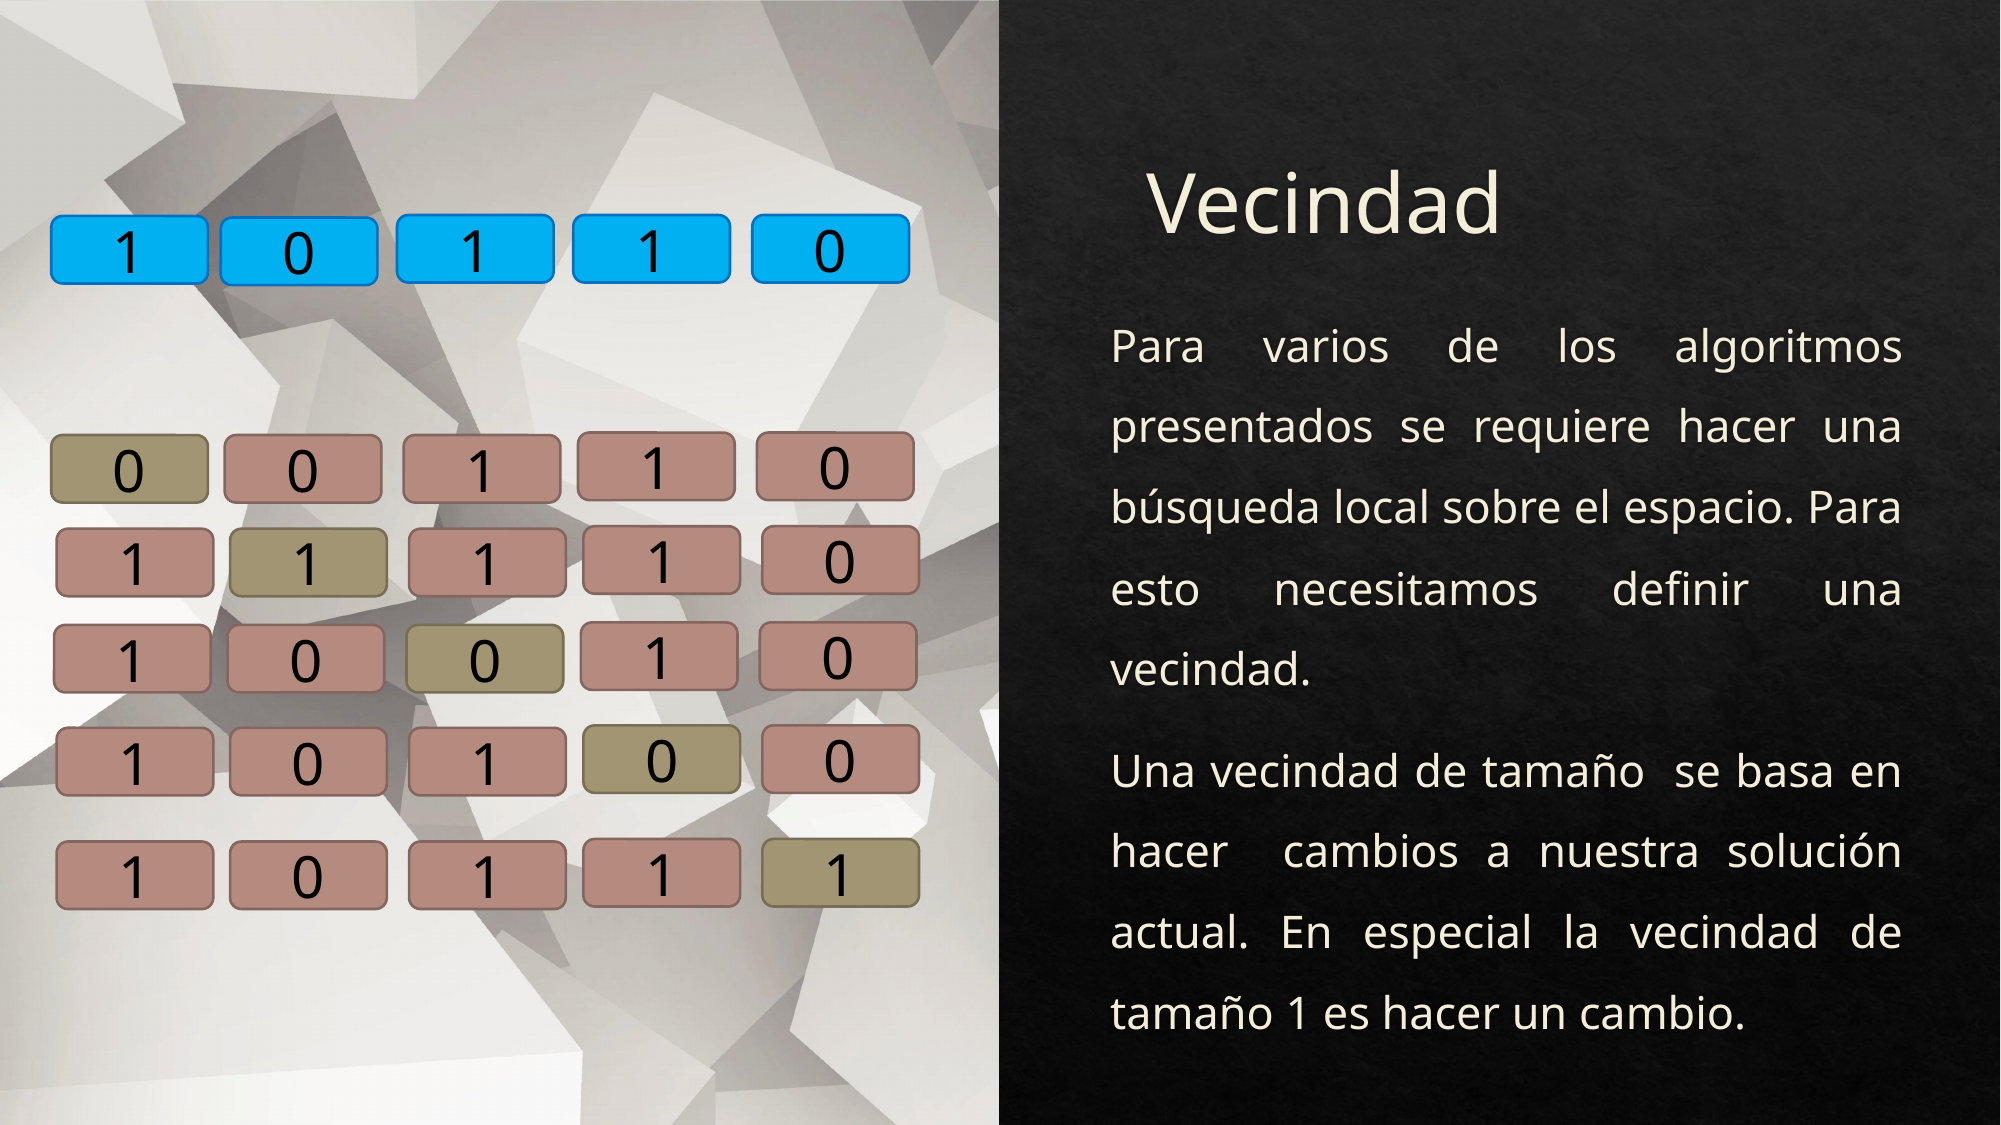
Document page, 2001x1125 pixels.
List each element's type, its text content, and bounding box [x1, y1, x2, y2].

title Vecindad [1131, 99, 1877, 260]
picture [0, 0, 999, 1125]
